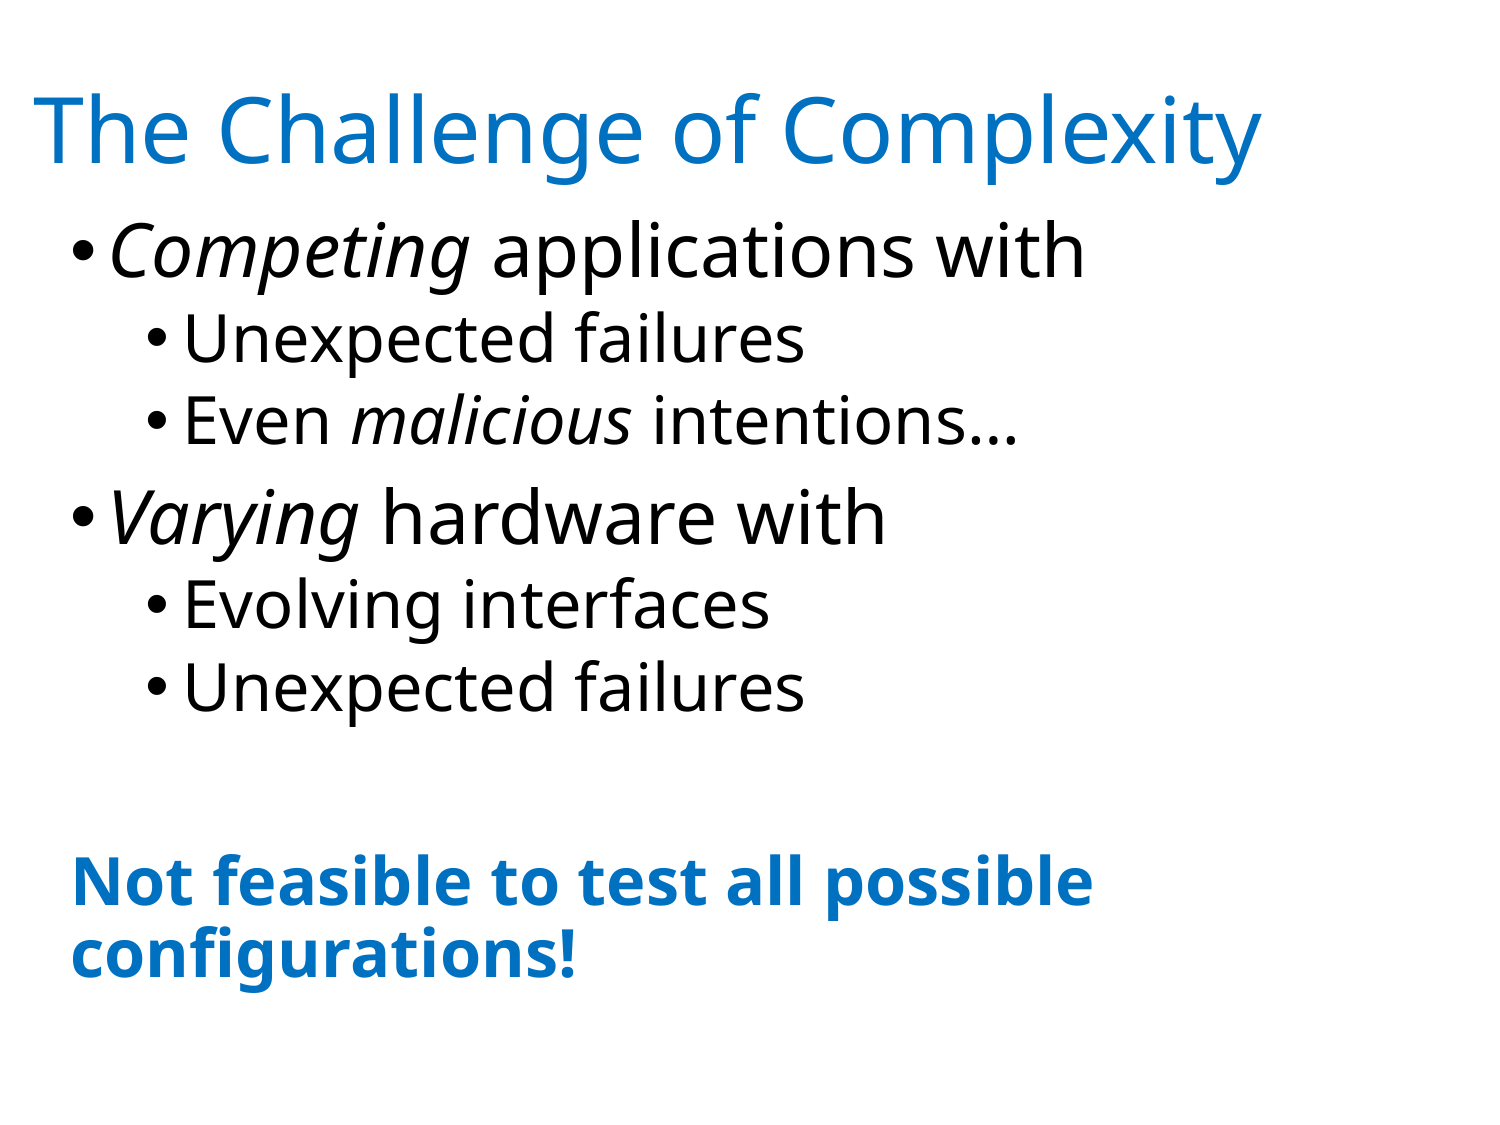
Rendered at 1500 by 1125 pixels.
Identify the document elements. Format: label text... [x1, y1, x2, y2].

list Competing applications with Unexpected failures Even malicious intentions… Varying hardware with Evolving interfaces Unexpected failures Not feasible to test all possible configurations! [55, 205, 1350, 1048]
title The Challenge of Complexity [18, 25, 1312, 243]
